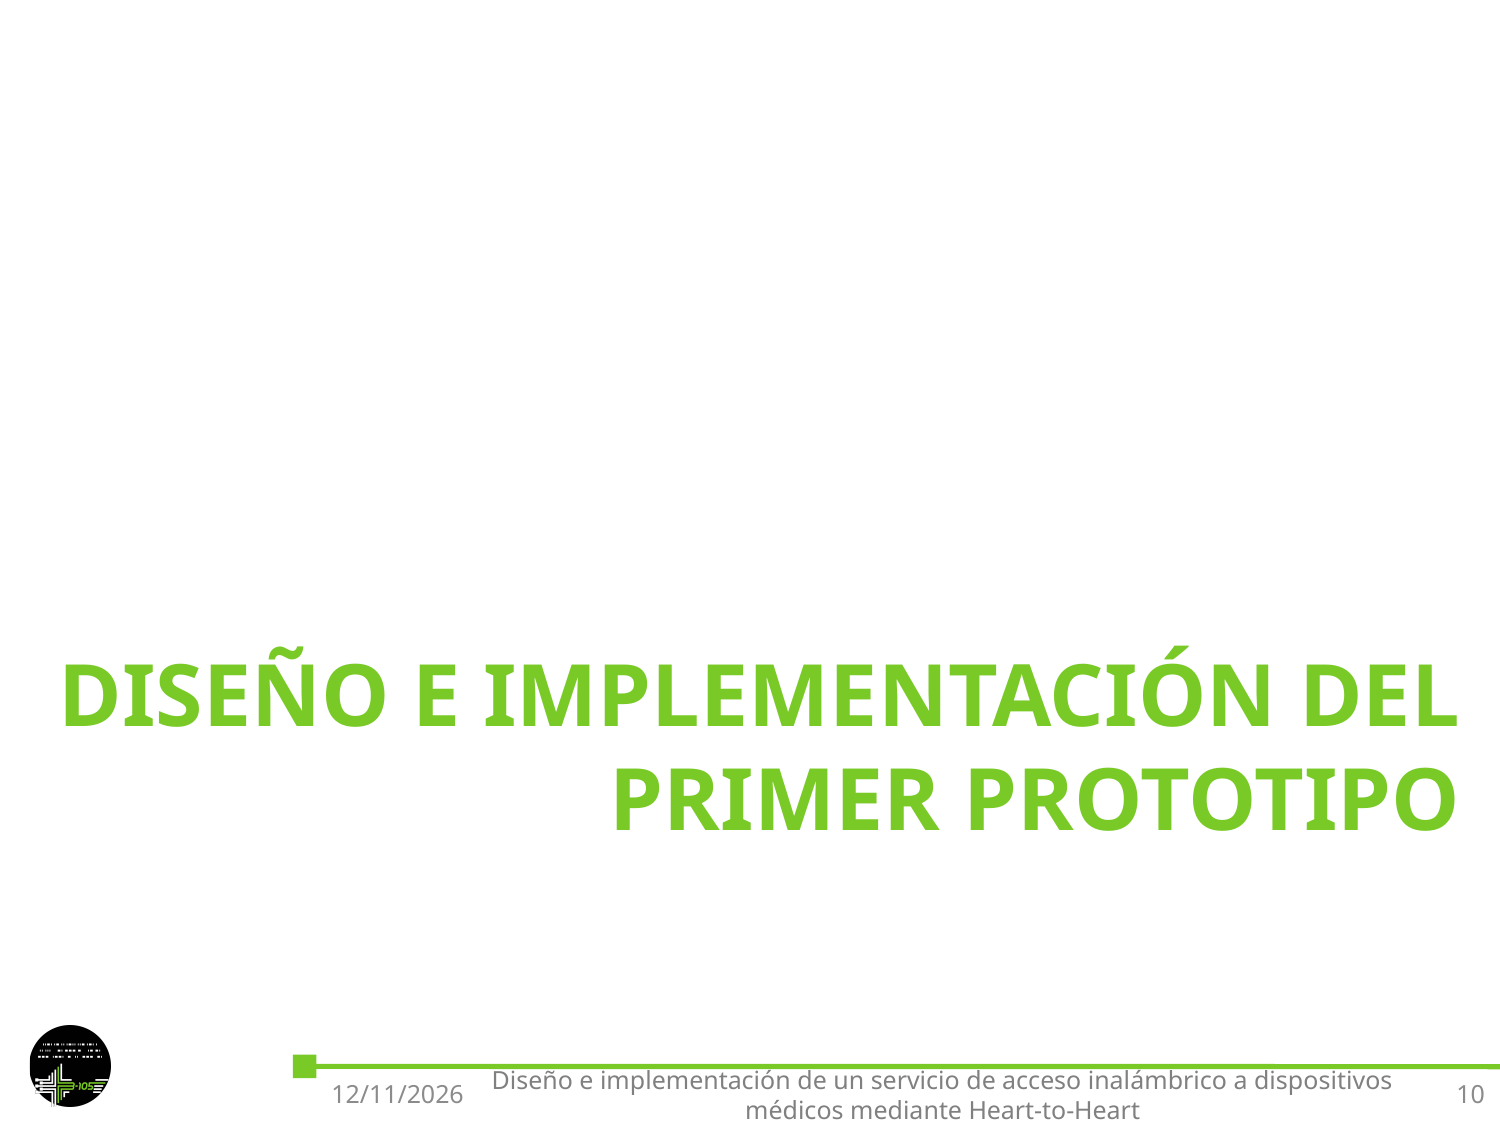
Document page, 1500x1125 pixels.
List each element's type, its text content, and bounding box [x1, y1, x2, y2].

slide_number 10 [1422, 1065, 1500, 1125]
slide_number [316, 1065, 467, 1125]
footer Diseño e implementación de un servicio de acceso inalámbrico a dispositivos médicos mediante Heart-to-Heart [467, 1065, 1418, 1125]
picture [29, 1025, 111, 1107]
title DISEÑO E IMPLEMENTACIÓN DEL PRIMER PROTOTIPO [35, 632, 1477, 856]
